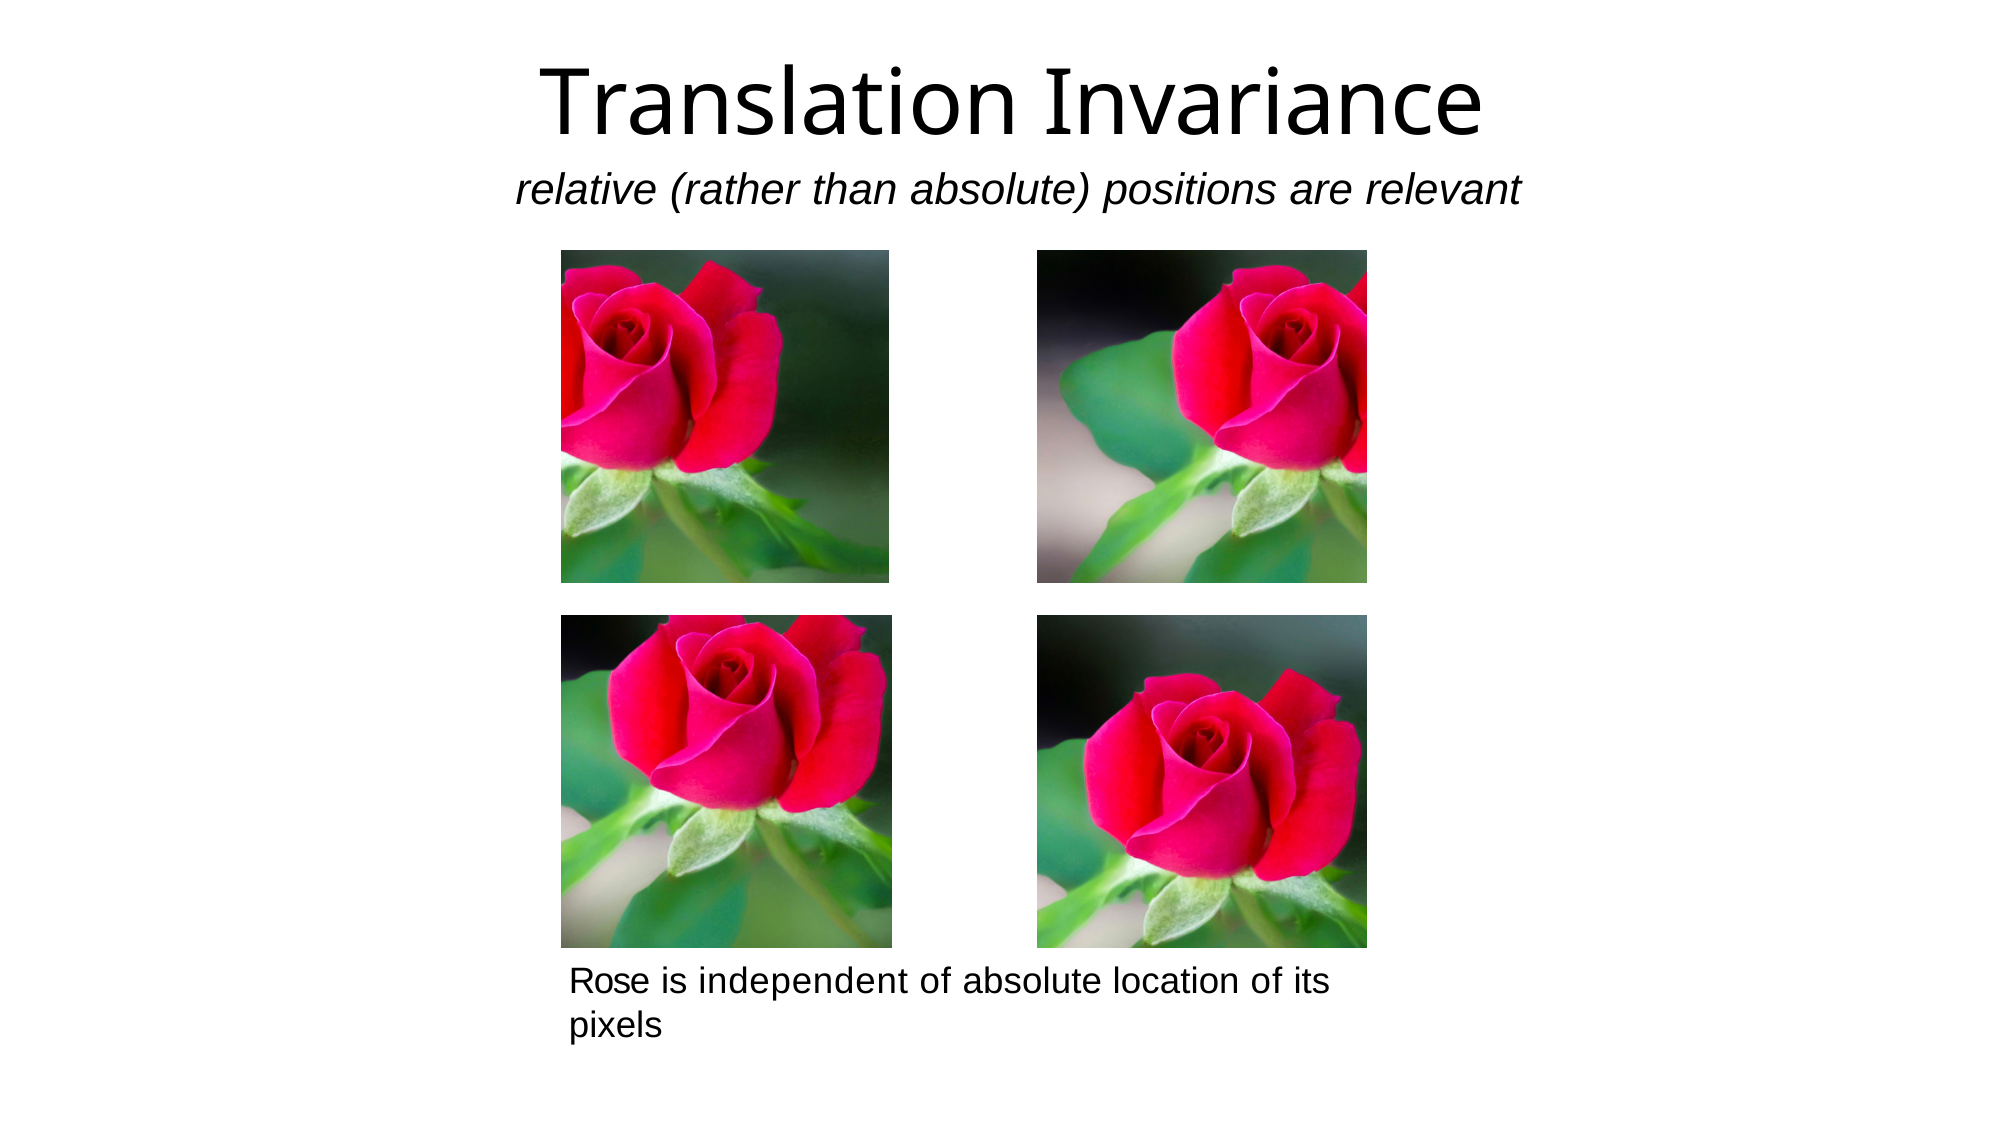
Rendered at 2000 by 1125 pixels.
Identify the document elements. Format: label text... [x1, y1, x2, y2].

picture [1037, 250, 1367, 583]
picture [561, 250, 889, 583]
picture [561, 615, 892, 948]
picture [1037, 615, 1367, 948]
text_box Rose is independent of absolute location of its pixels [567, 954, 1432, 1045]
title Translation Invariance relative (rather than absolute) positions are relevant [346, 14, 1559, 223]
